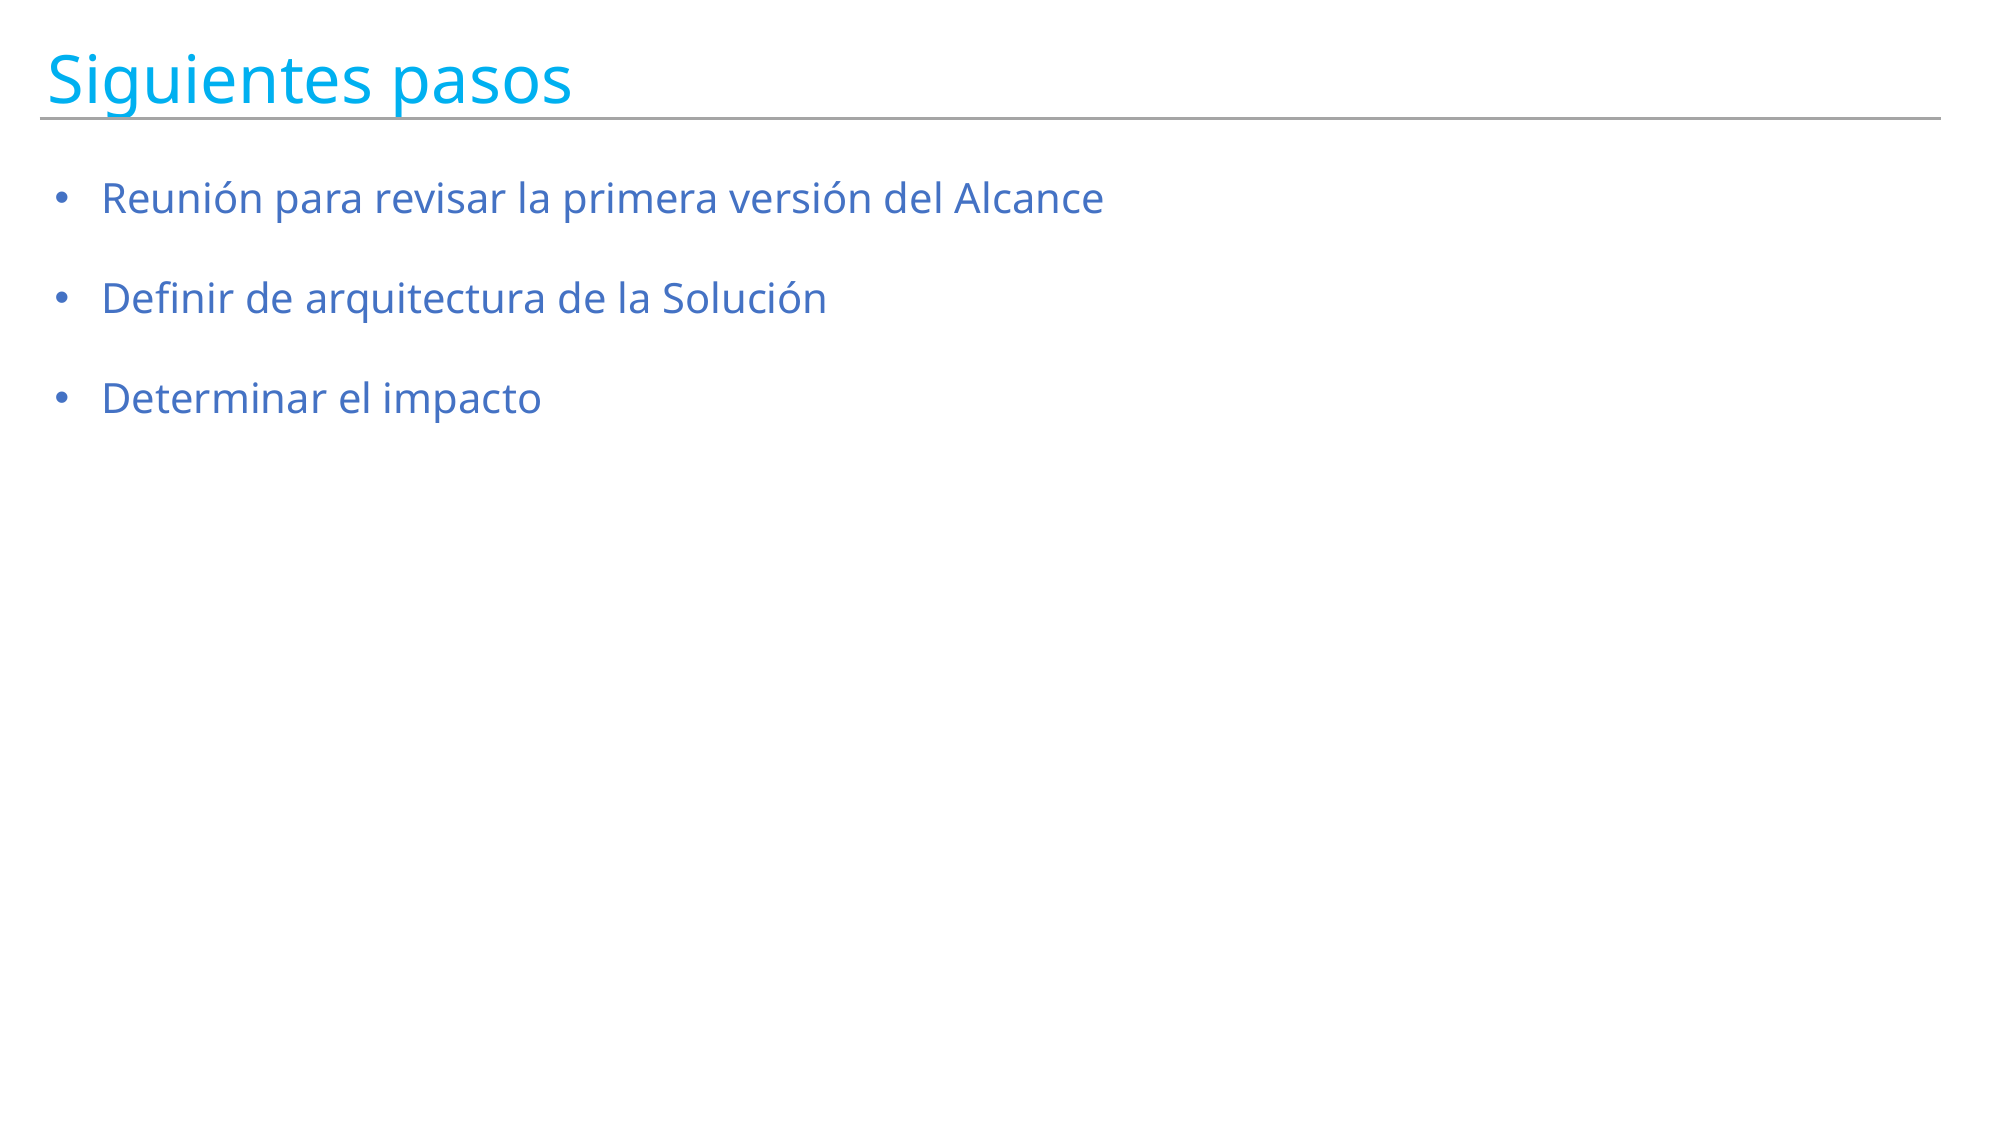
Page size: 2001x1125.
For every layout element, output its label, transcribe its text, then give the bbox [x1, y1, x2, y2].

text_box Reunión para revisar la primera versión del Alcance Definir de arquitectura de la Solución Determinar el impacto [39, 164, 1819, 480]
text_box Siguientes pasos [39, 12, 1990, 126]
